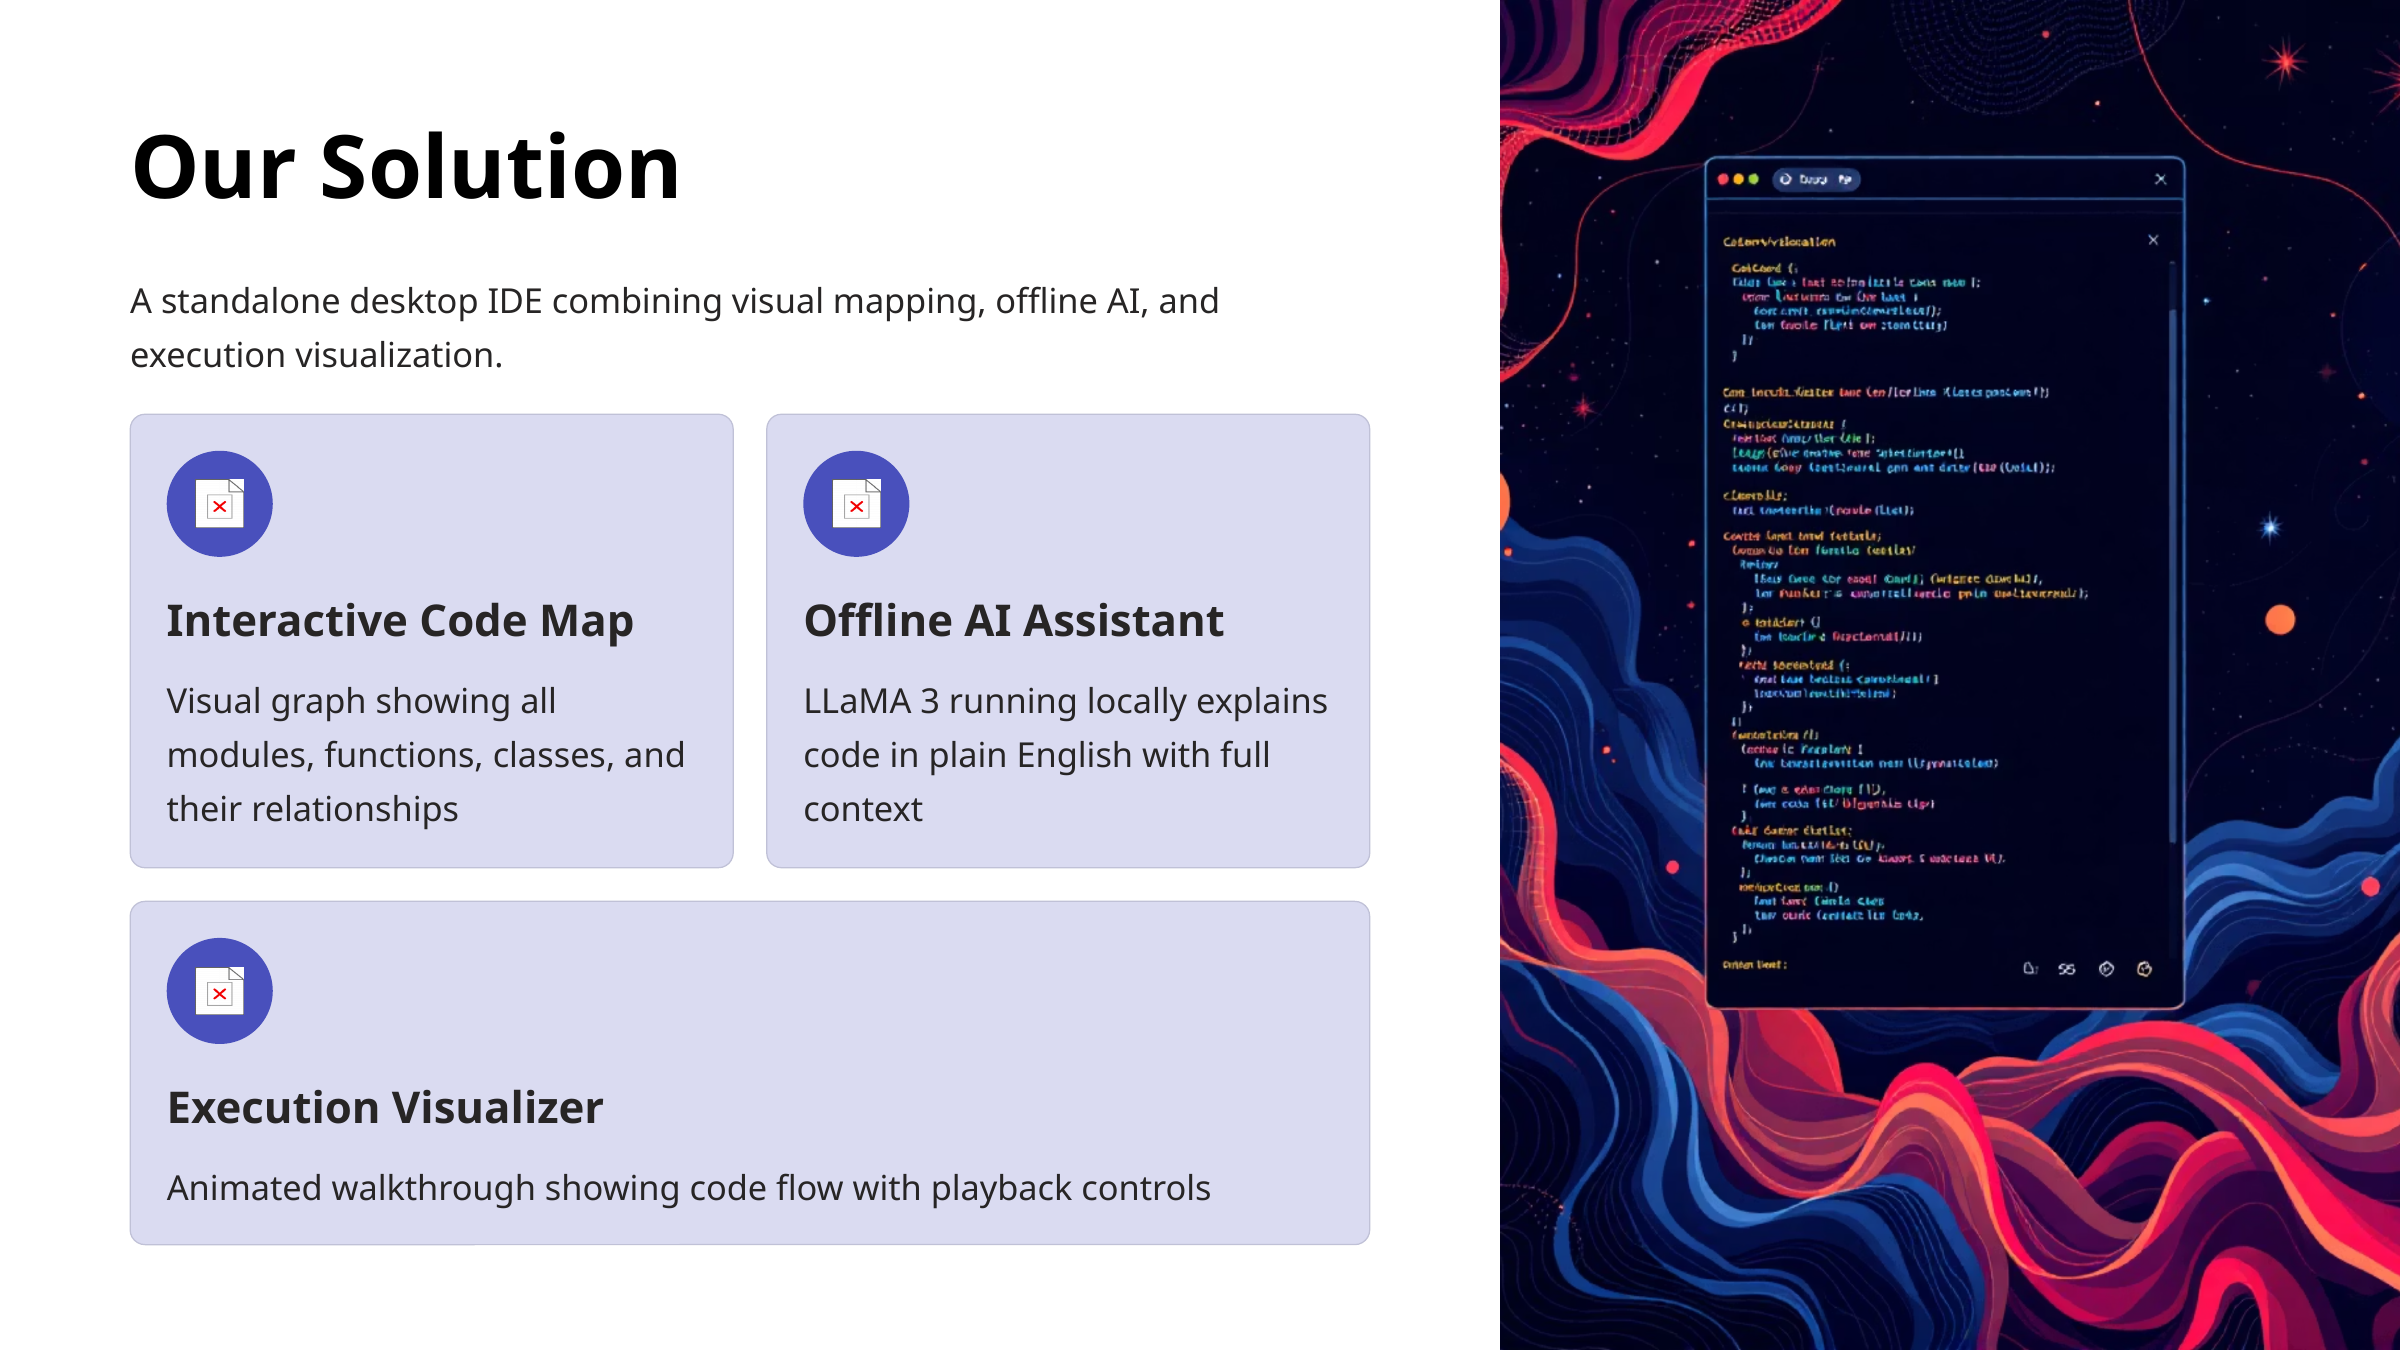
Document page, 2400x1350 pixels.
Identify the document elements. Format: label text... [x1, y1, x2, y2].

picture [195, 479, 244, 528]
picture [195, 966, 244, 1015]
text_box Interactive Code Map [166, 590, 628, 646]
text_box LLaMA 3 running locally explains code in plain English with full context [803, 665, 1334, 832]
text_box [766, 414, 1370, 868]
text_box Animated walkthrough showing code flow with playback controls [166, 1152, 1334, 1208]
text_box Execution Visualizer [166, 1077, 609, 1133]
text_box Offline AI Assistant [803, 590, 1246, 646]
text_box A standalone desktop IDE combining visual mapping, offline AI, and execution visualization. [130, 266, 1370, 377]
text_box [166, 937, 273, 1044]
text_box [130, 901, 1370, 1245]
text_box Our Solution [130, 105, 1014, 216]
picture [1499, 0, 2400, 1350]
text_box [803, 450, 910, 557]
picture [832, 479, 881, 528]
text_box [166, 450, 273, 557]
text_box Visual graph showing all modules, functions, classes, and their relationships [166, 665, 697, 832]
text_box [130, 414, 734, 868]
